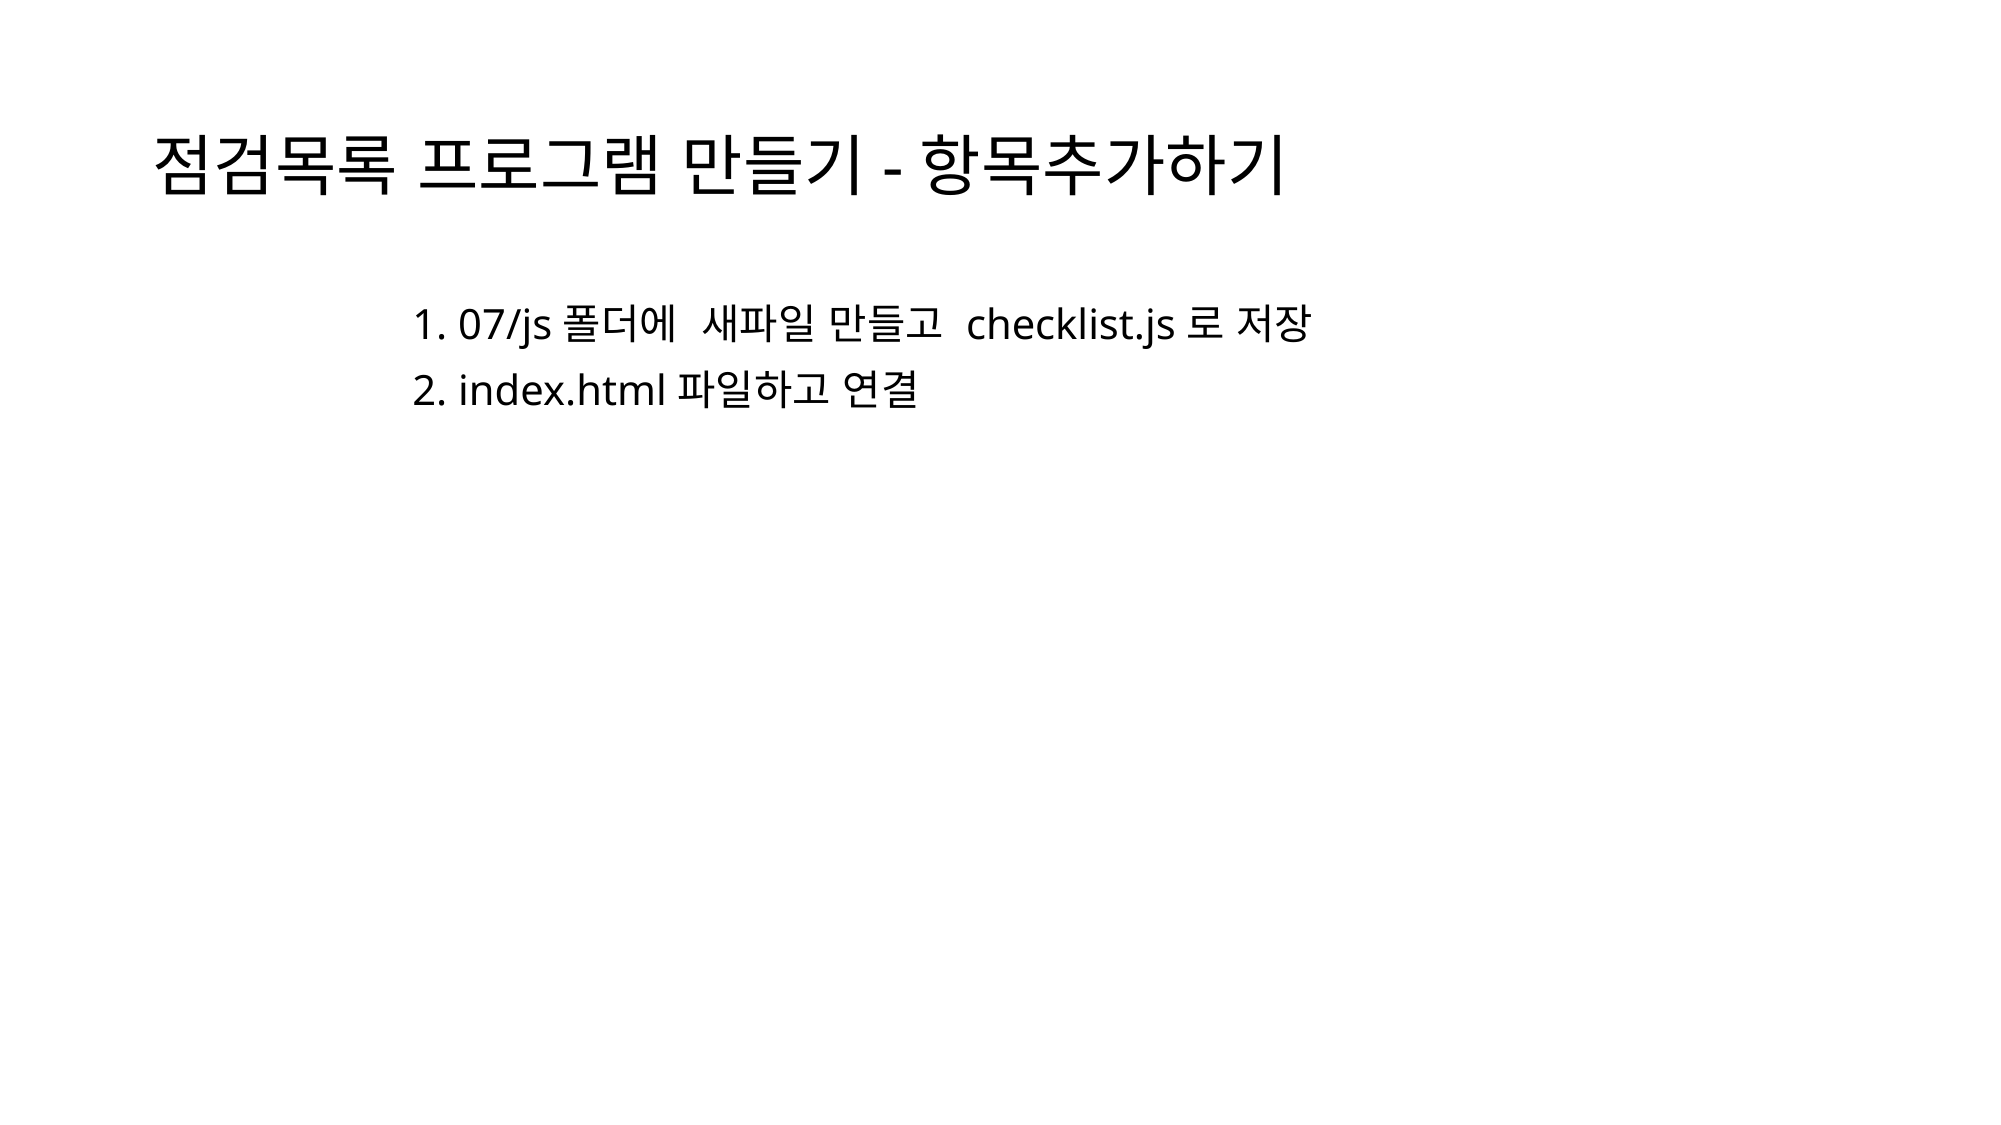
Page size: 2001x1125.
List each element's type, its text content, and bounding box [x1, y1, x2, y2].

title 점검목록 프로그램 만들기-항목추가하기 [137, 59, 1863, 278]
text_box 1. 07/js폴더에 새파일 만들고 checklist.js로 저장 [397, 290, 1532, 356]
text_box 2. index.html파일하고 연결 [397, 356, 1532, 422]
